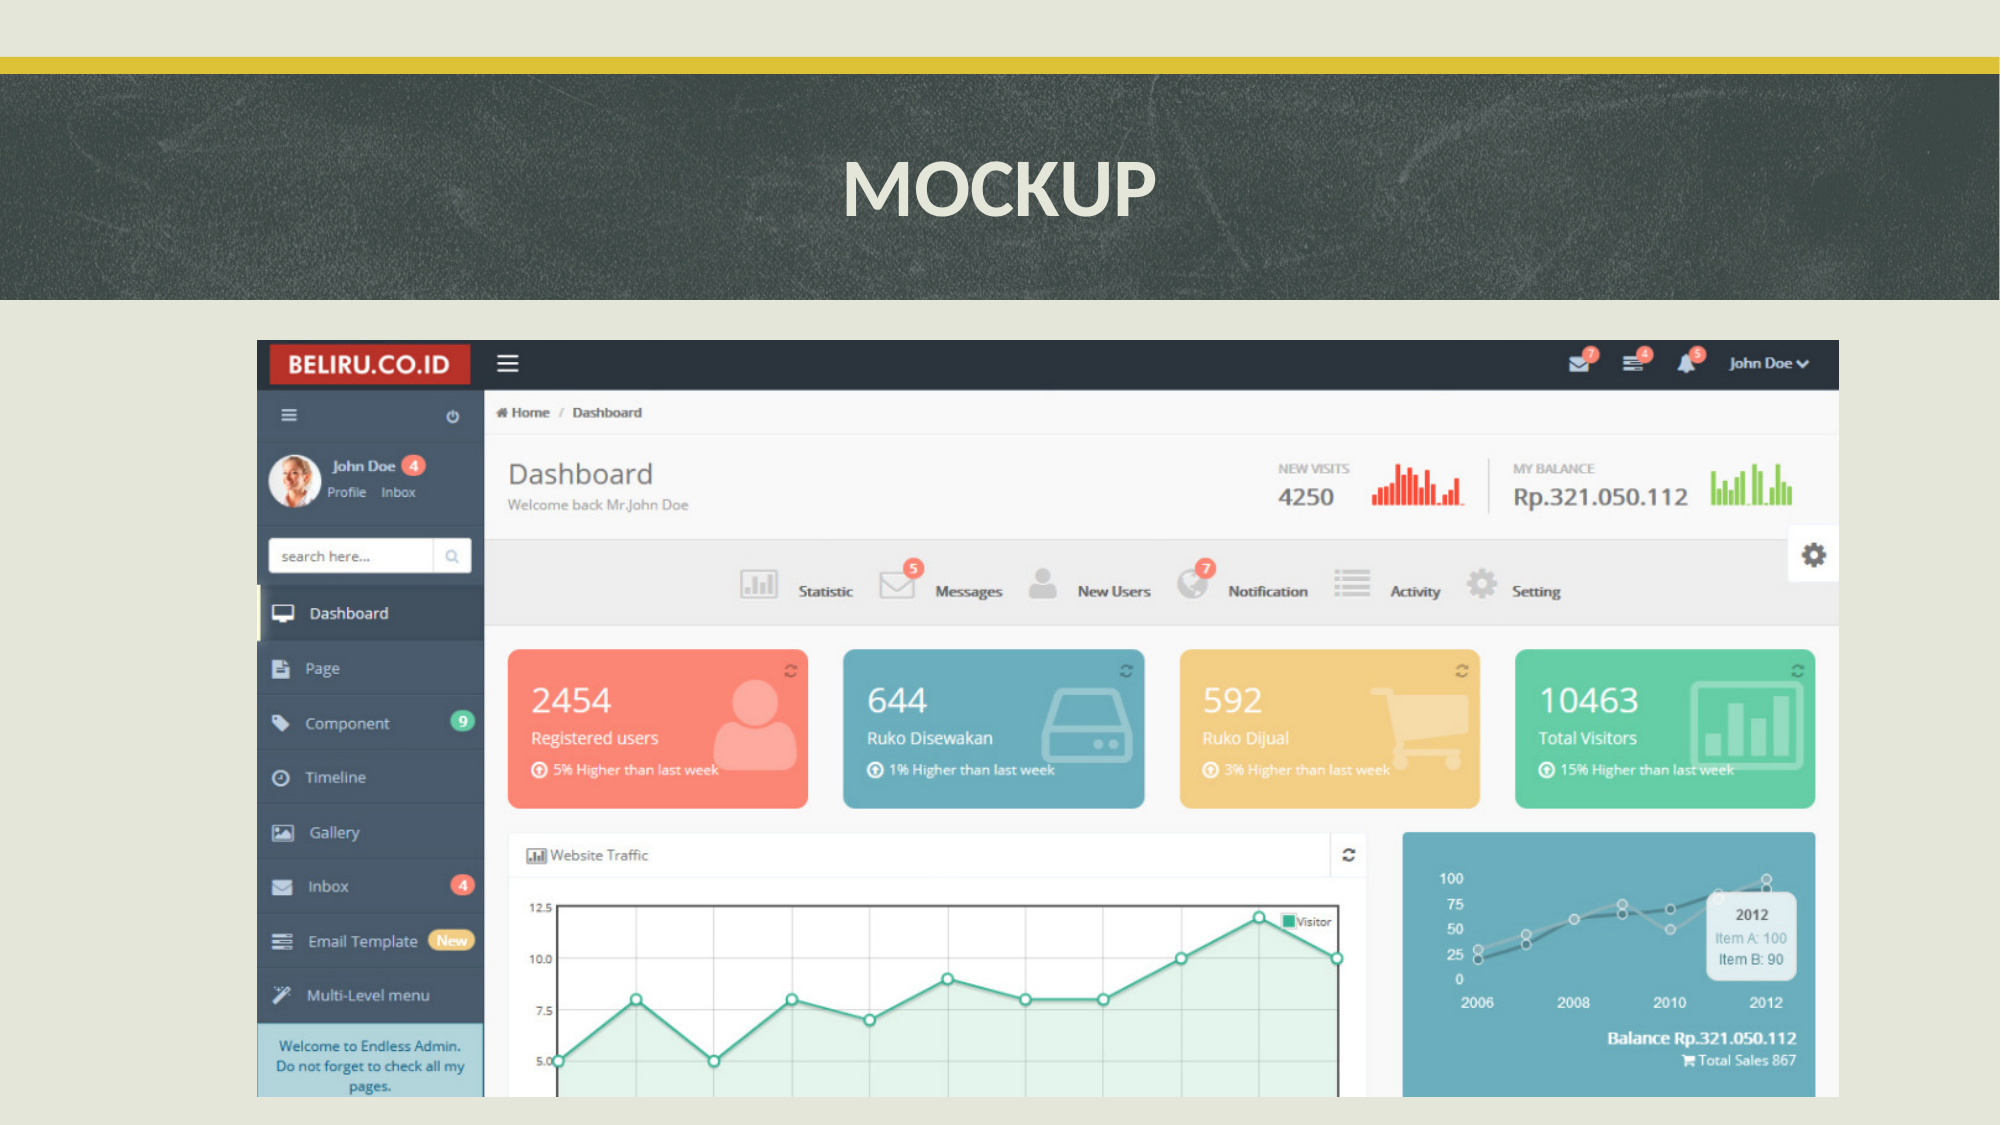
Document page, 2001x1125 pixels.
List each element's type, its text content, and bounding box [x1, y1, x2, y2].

title MOCKUP [210, 76, 1790, 300]
picture [0, 74, 2000, 300]
picture [257, 340, 1839, 1097]
